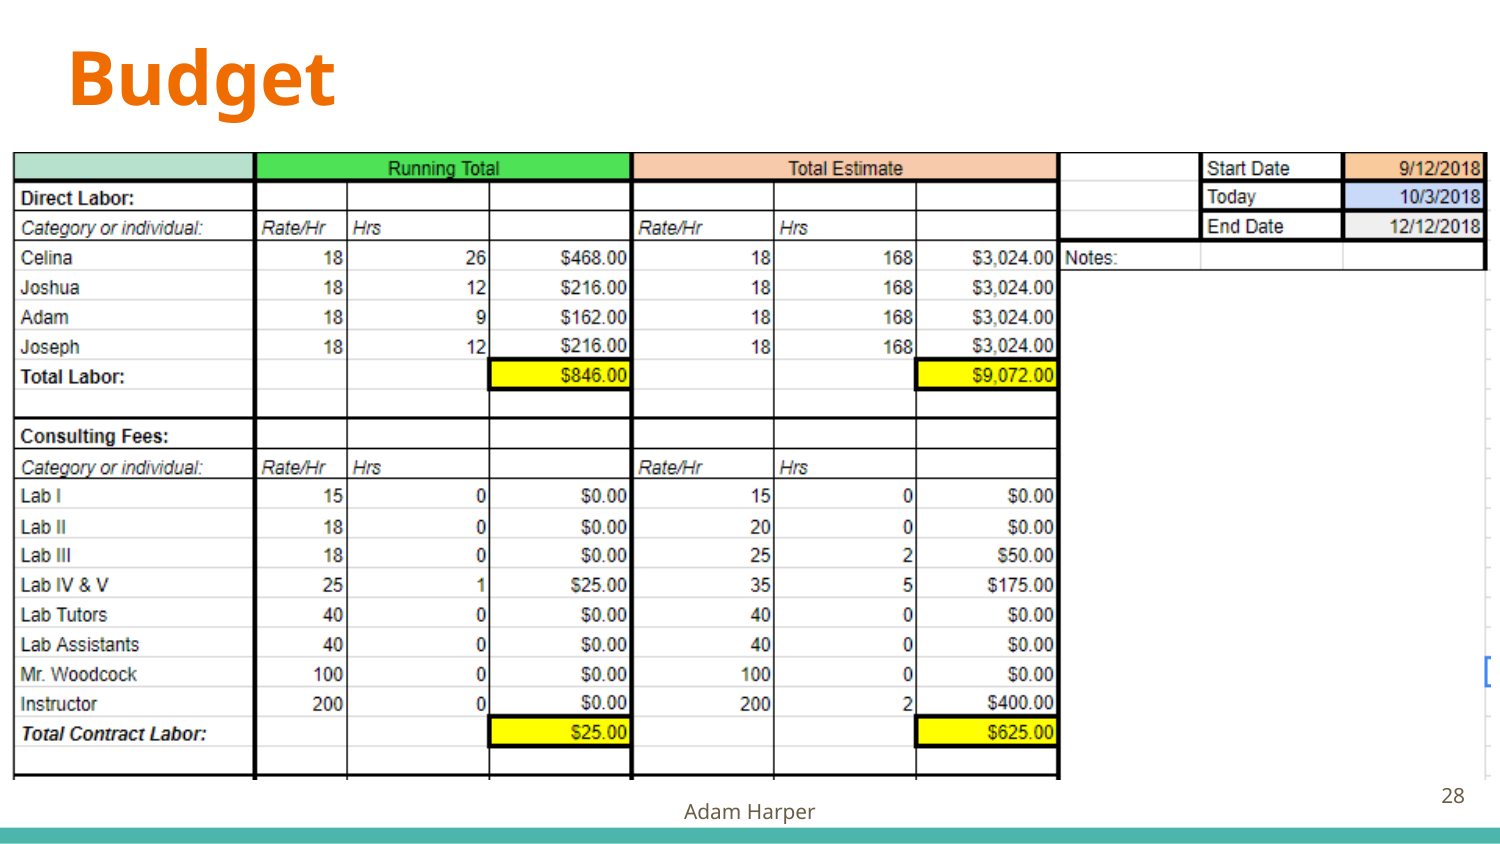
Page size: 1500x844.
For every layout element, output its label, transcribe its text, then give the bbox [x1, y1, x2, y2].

title Budget [51, 15, 1449, 132]
slide_number Adam Harper [628, 787, 872, 844]
picture [12, 152, 1491, 780]
slide_number ‹#› [1389, 787, 1480, 830]
